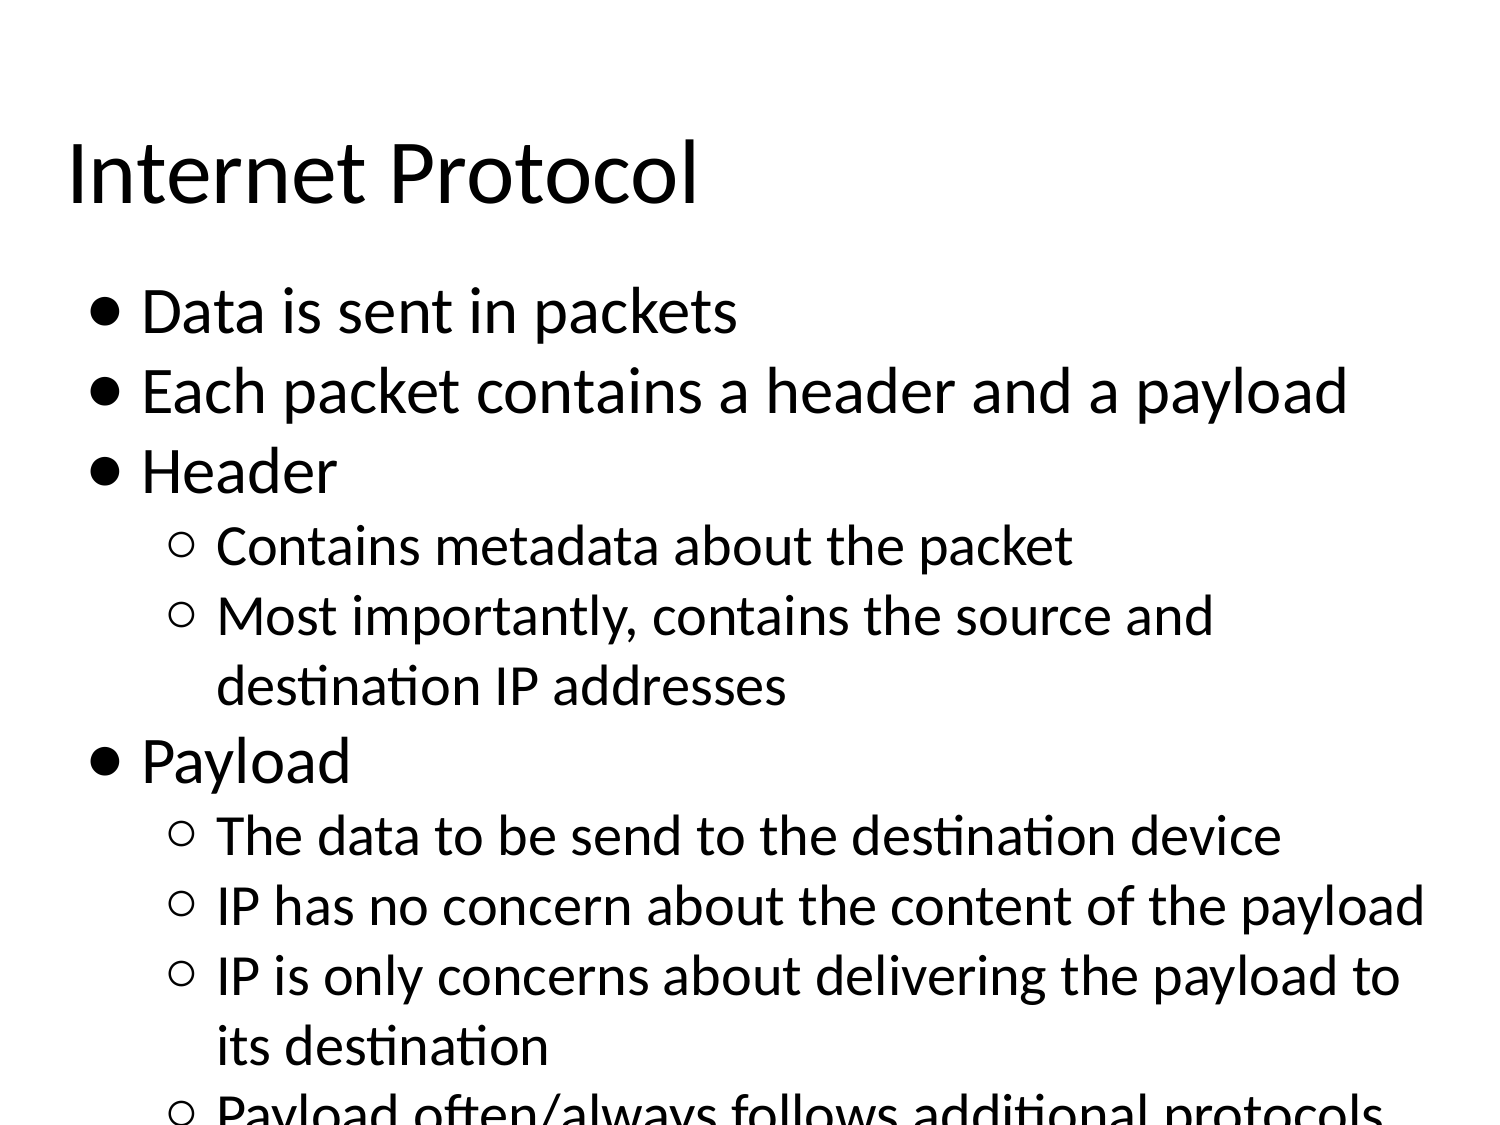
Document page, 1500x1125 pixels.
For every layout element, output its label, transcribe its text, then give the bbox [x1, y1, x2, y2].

title Internet Protocol [51, 97, 1449, 223]
list Data is sent in packets Each packet contains a header and a payload Header Contains metadata about the packet Most importantly, contains the source and destination IP addresses Payload The data to be send to the destination device IP has no concern about the content of the payload IP is only concerns about delivering the payload to its destination Payload often/always follows additional protocols agreed upon by the source and destination Ex: TCP, UDP, HTTP Payload is often encrypted [51, 252, 1449, 1084]
